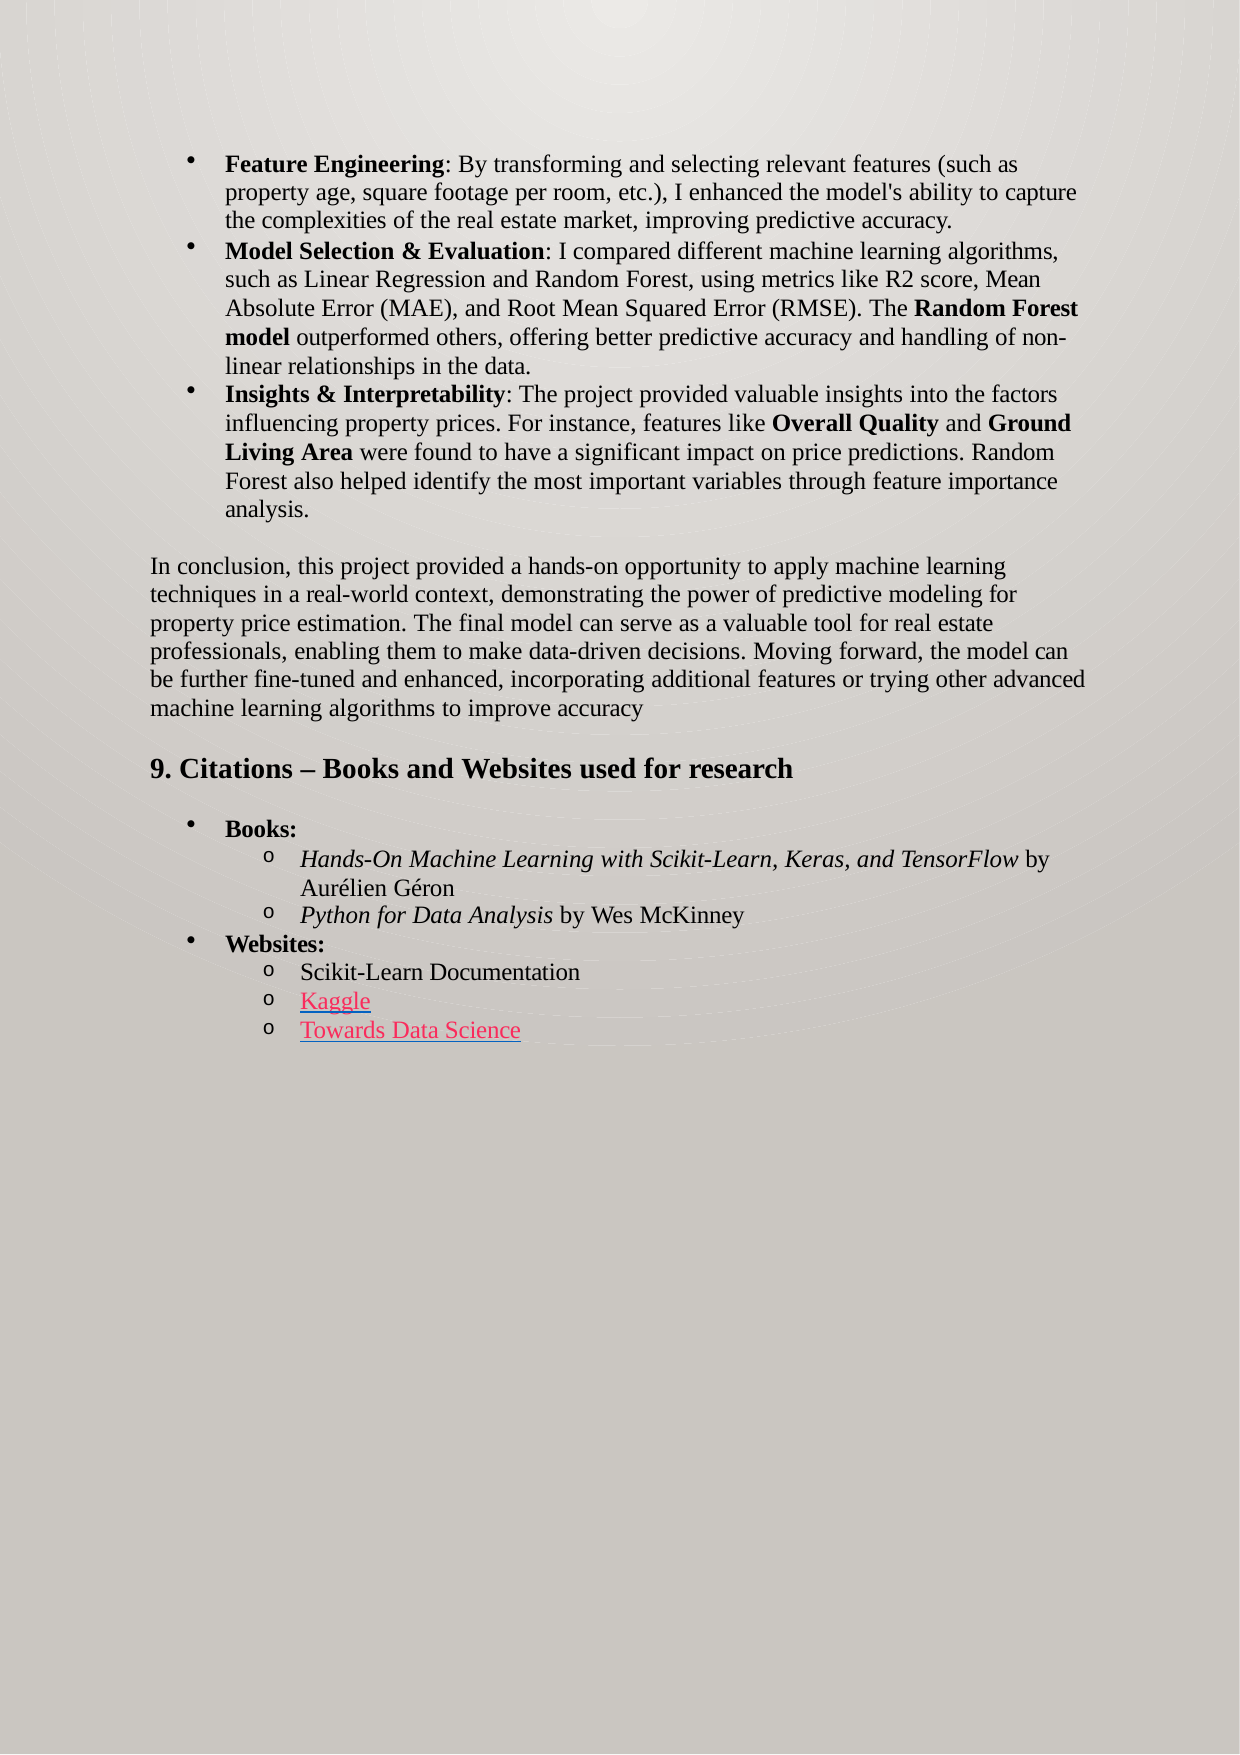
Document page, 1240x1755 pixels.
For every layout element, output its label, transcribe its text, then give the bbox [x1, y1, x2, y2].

text_box Feature Engineering: By transforming and selecting relevant features (such as property age, square footage per room, etc.), I enhanced the model's ability to capture the complexities of the real estate market, improving predictive accuracy. Model Selection & Evaluation: I compared different machine learning algorithms, such as Linear Regression and Random Forest, using metrics like R2 score, Mean Absolute Error (MAE), and Root Mean Squared Error (RMSE). The Random Forest model outperformed others, offering better predictive accuracy and handling of non- linear relationships in the data. Insights & Interpretability: The project provided valuable insights into the factors influencing property prices. For instance, features like Overall Quality and Ground Living Area were found to have a significant impact on price predictions. Random Forest also helped identify the most important variables through feature importance analysis. In conclusion, this project provided a hands-on opportunity to apply machine learning techniques in a real-world context, demonstrating the power of predictive modeling for property price estimation. The final model can serve as a valuable tool for real estate professionals, enabling them to make data-driven decisions. Moving forward, the model can be further fine-tuned and enhanced, incorporating additional features or trying other advanced machine learning algorithms to improve accuracy Citations – Books and Websites used for research Books: Hands-On Machine Learning with Scikit-Learn, Keras, and TensorFlow by Aurélien Géron Python for Data Analysis by Wes McKinney Websites: Scikit-Learn Documentation Kaggle Towards Data Science [147, 146, 1092, 1044]
